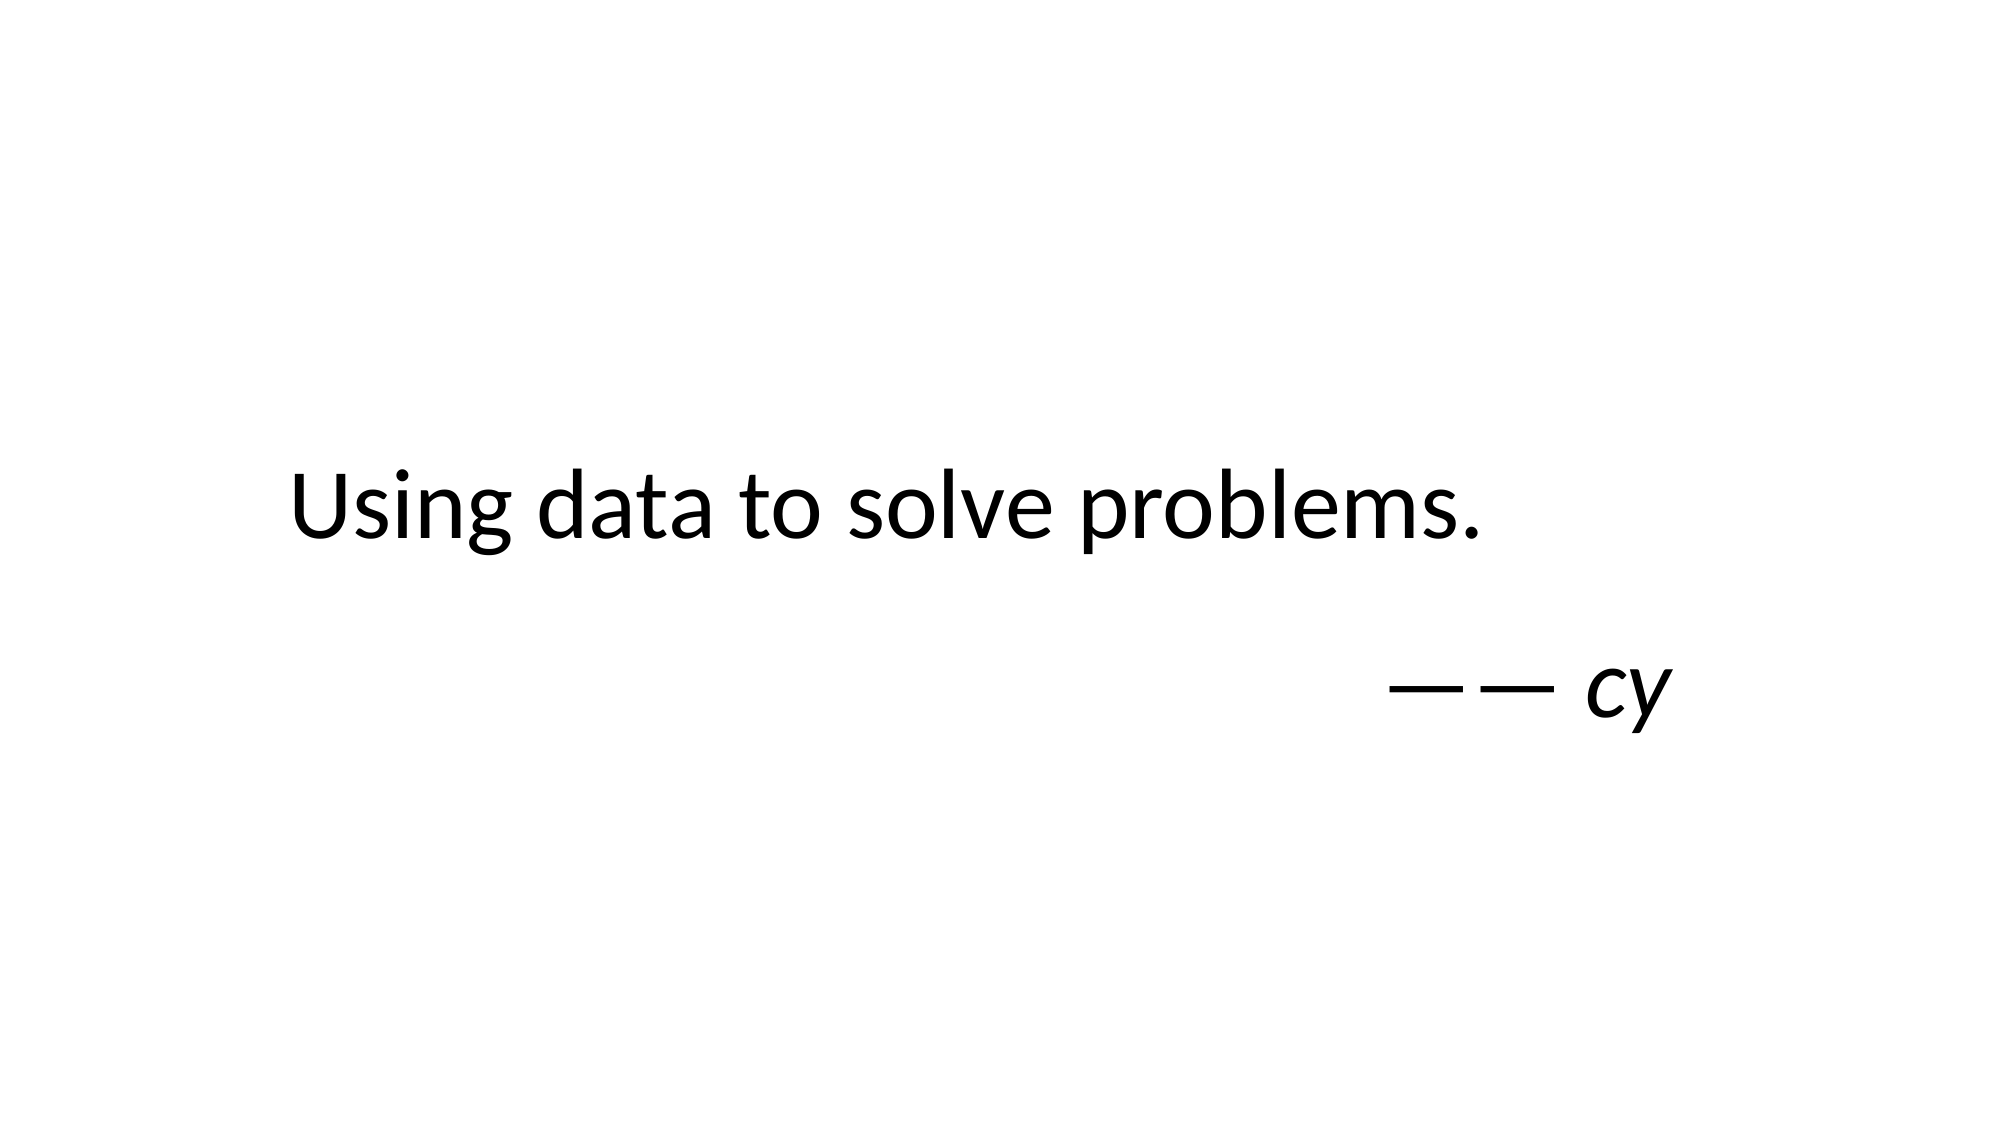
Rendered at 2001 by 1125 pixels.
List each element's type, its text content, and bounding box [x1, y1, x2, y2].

text_box Using data to solve problems. —— cy--- [138, 370, 1778, 632]
